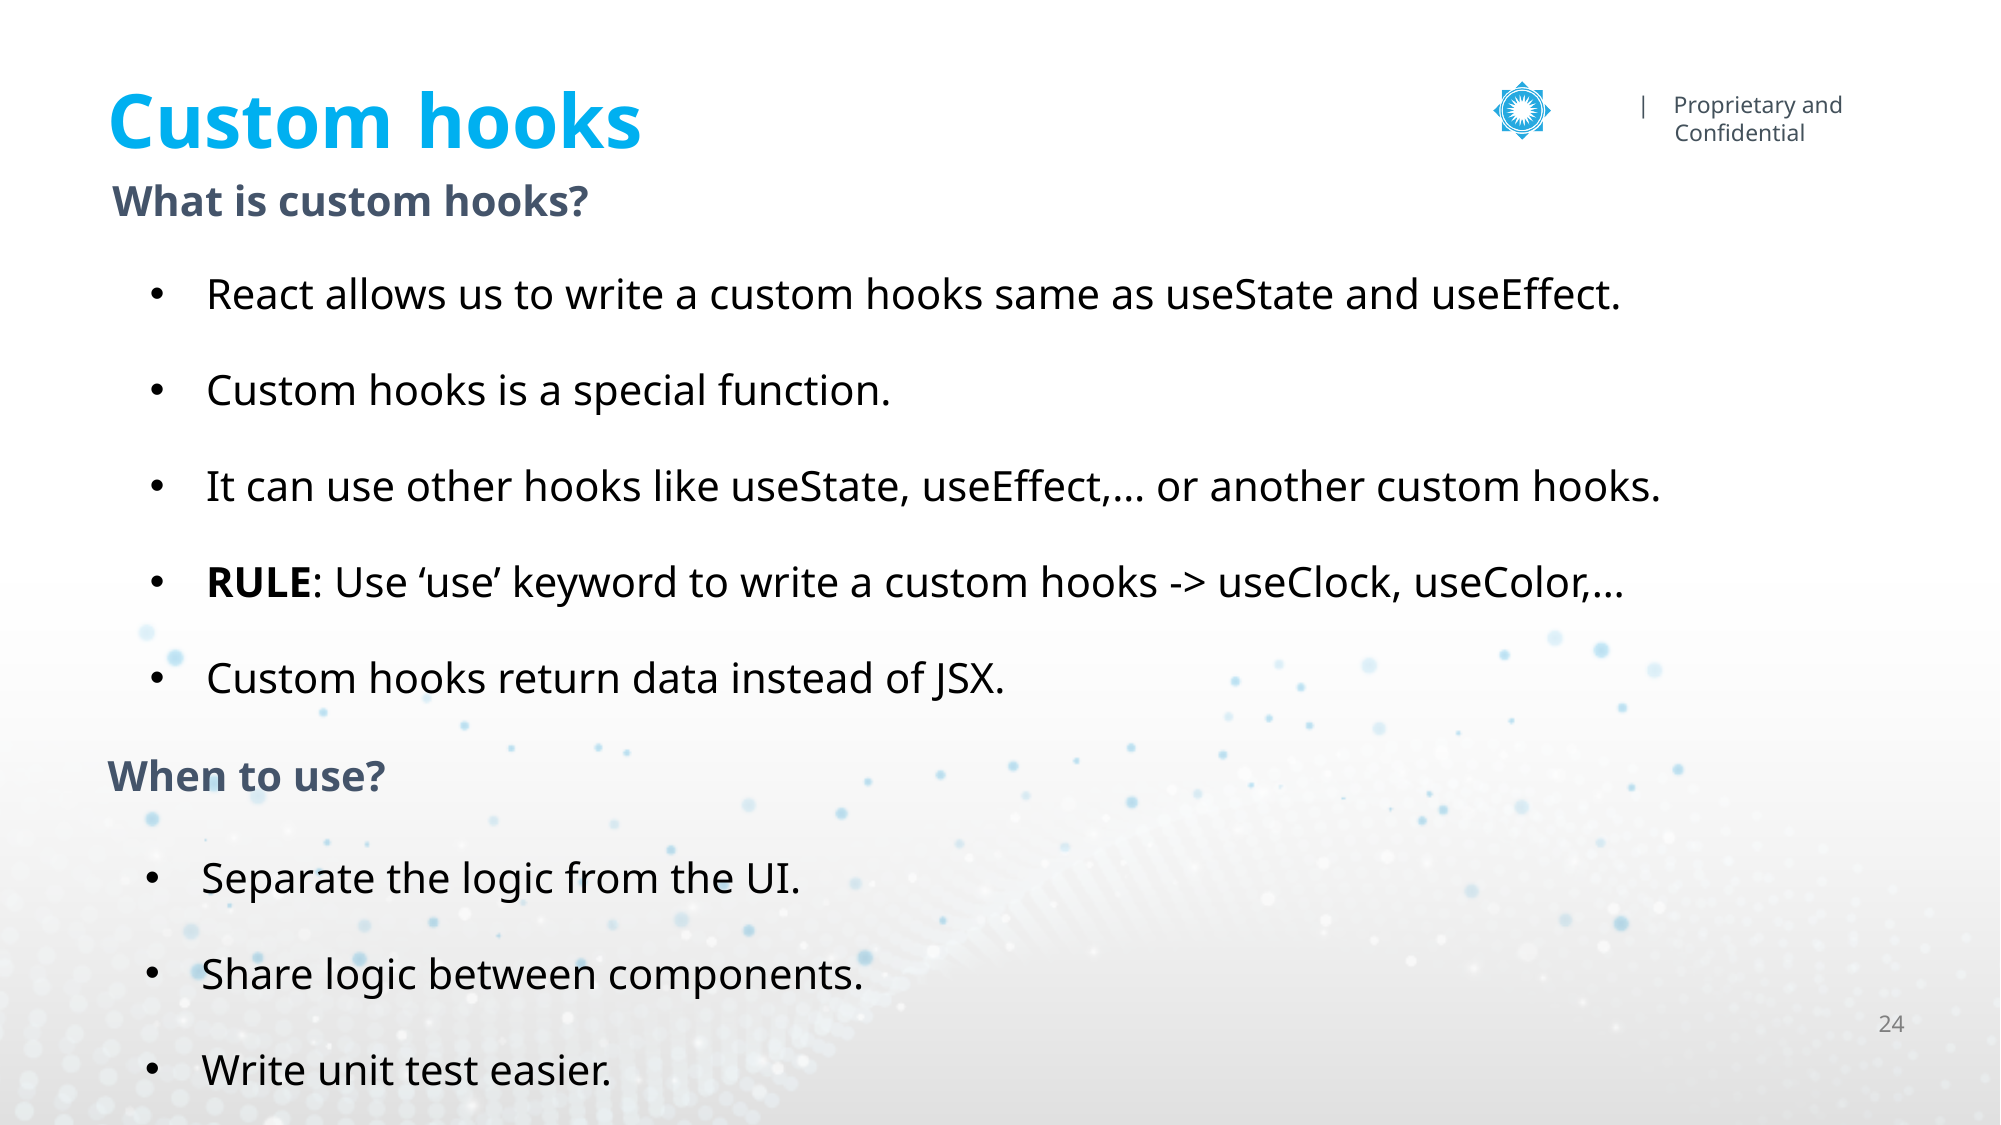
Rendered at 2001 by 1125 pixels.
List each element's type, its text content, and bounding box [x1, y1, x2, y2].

picture [0, 0, 2000, 1125]
text_box React allows us to write a custom hooks same as useState and useEffect. Custom hooks is a special function. It can use other hooks like useState, useEffect,… or another custom hooks. RULE: Use ‘use’ keyword to write a custom hooks -> useClock, useColor,… Custom hooks return data instead of JSX. [97, 235, 1903, 750]
list What is custom hooks? [97, 172, 1449, 307]
text_box Separate the logic from the UI. Share logic between components. Write unit test easier. [92, 819, 1898, 1125]
title Custom hooks [92, 69, 858, 182]
text_box When to use? [92, 748, 1444, 819]
